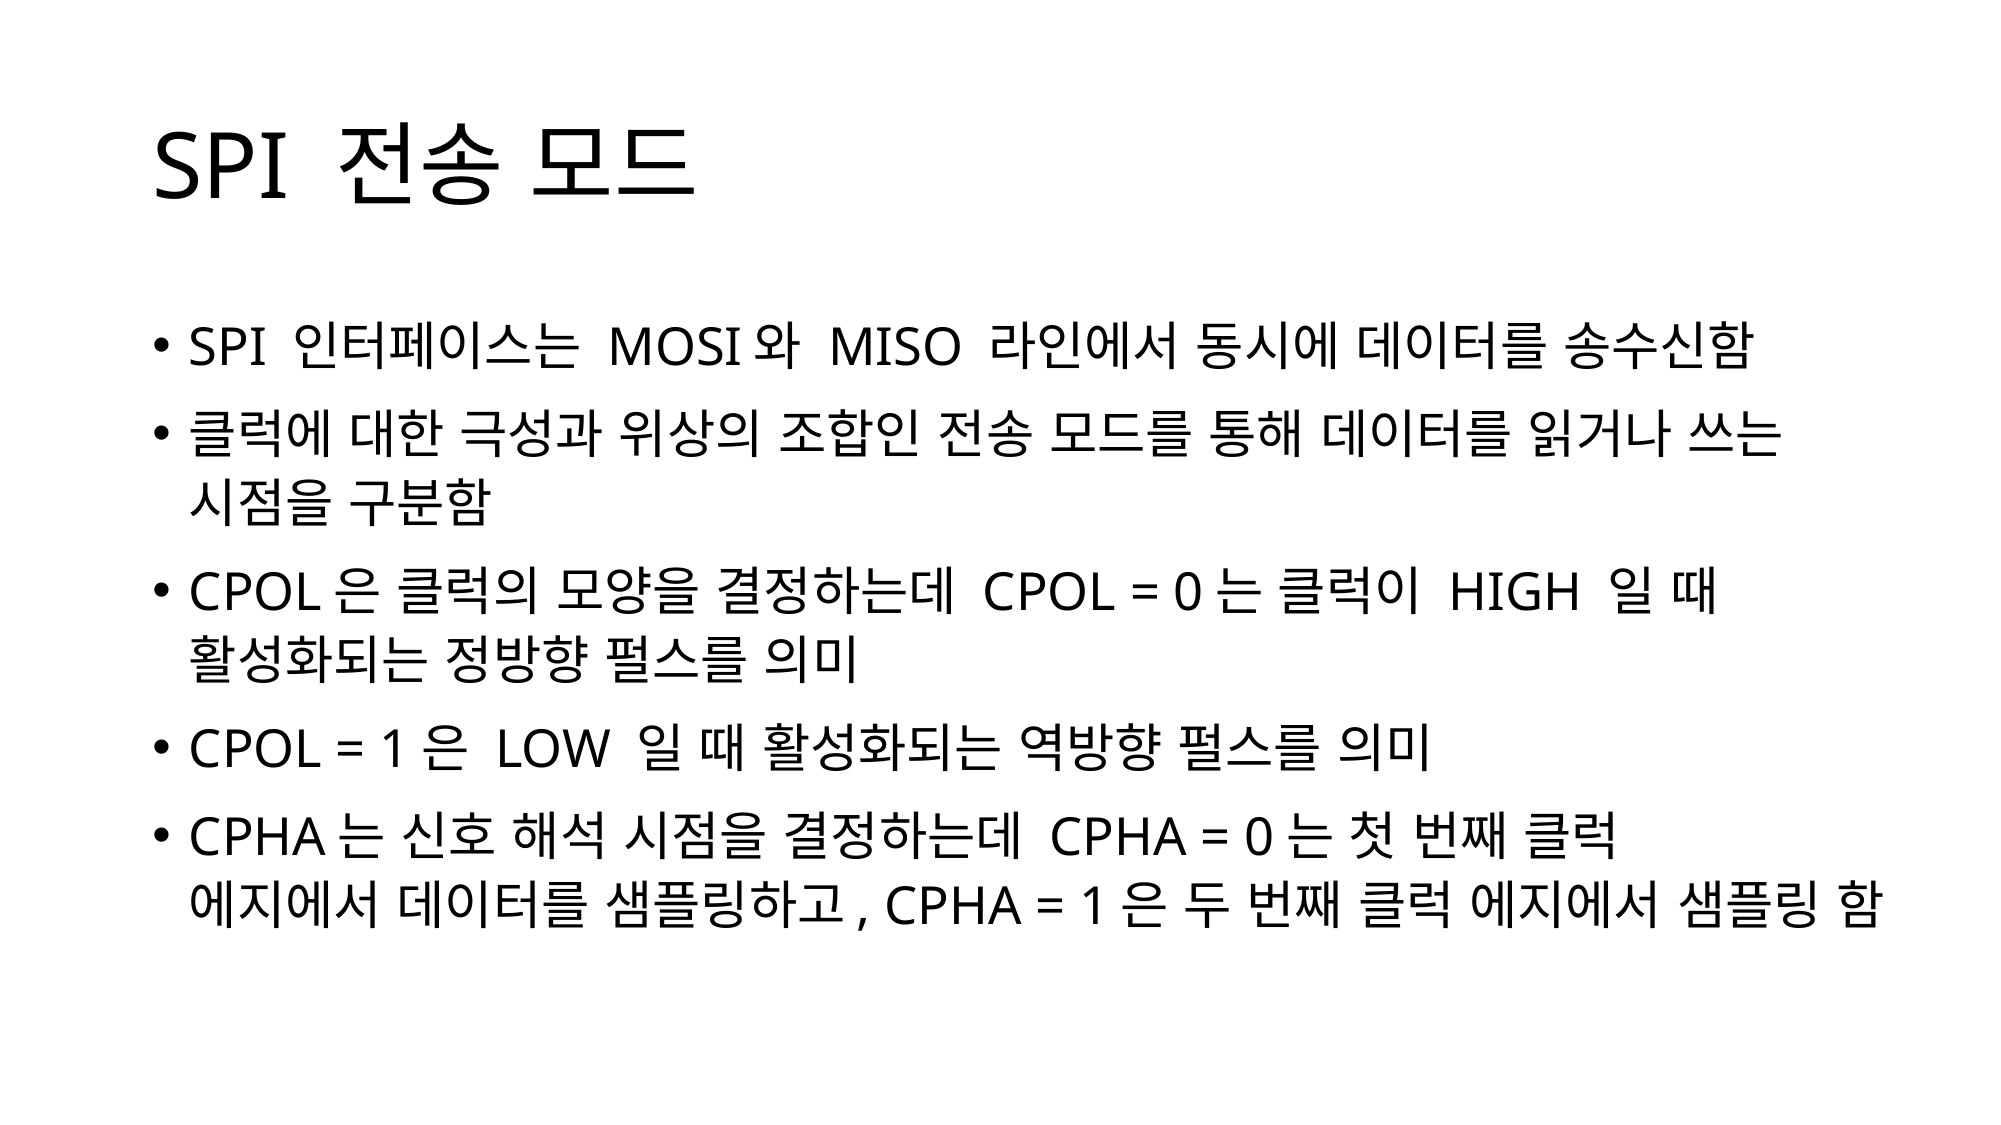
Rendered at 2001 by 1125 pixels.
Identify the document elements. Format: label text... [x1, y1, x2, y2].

title SPI 전송 모드 [137, 59, 1863, 278]
list SPI 인터페이스는 MOSI와 MISO 라인에서 동시에 데이터를 송수신함 클럭에 대한 극성과 위상의 조합인 전송 모드를 통해 데이터를 읽거나 쓰는 시점을 구분함 CPOL은 클럭의 모양을 결정하는데 CPOL = 0는 클럭이 HIGH 일 때 활성화되는 정방향 펄스를 의미 CPOL = 1은 LOW 일 때 활성화되는 역방향 펄스를 의미 CPHA는 신호 해석 시점을 결정하는데 CPHA = 0는 첫 번째 클럭 에지에서 데이터를 샘플링하고, CPHA = 1은 두 번째 클럭 에지에서 샘플링 함 [137, 299, 1905, 1014]
